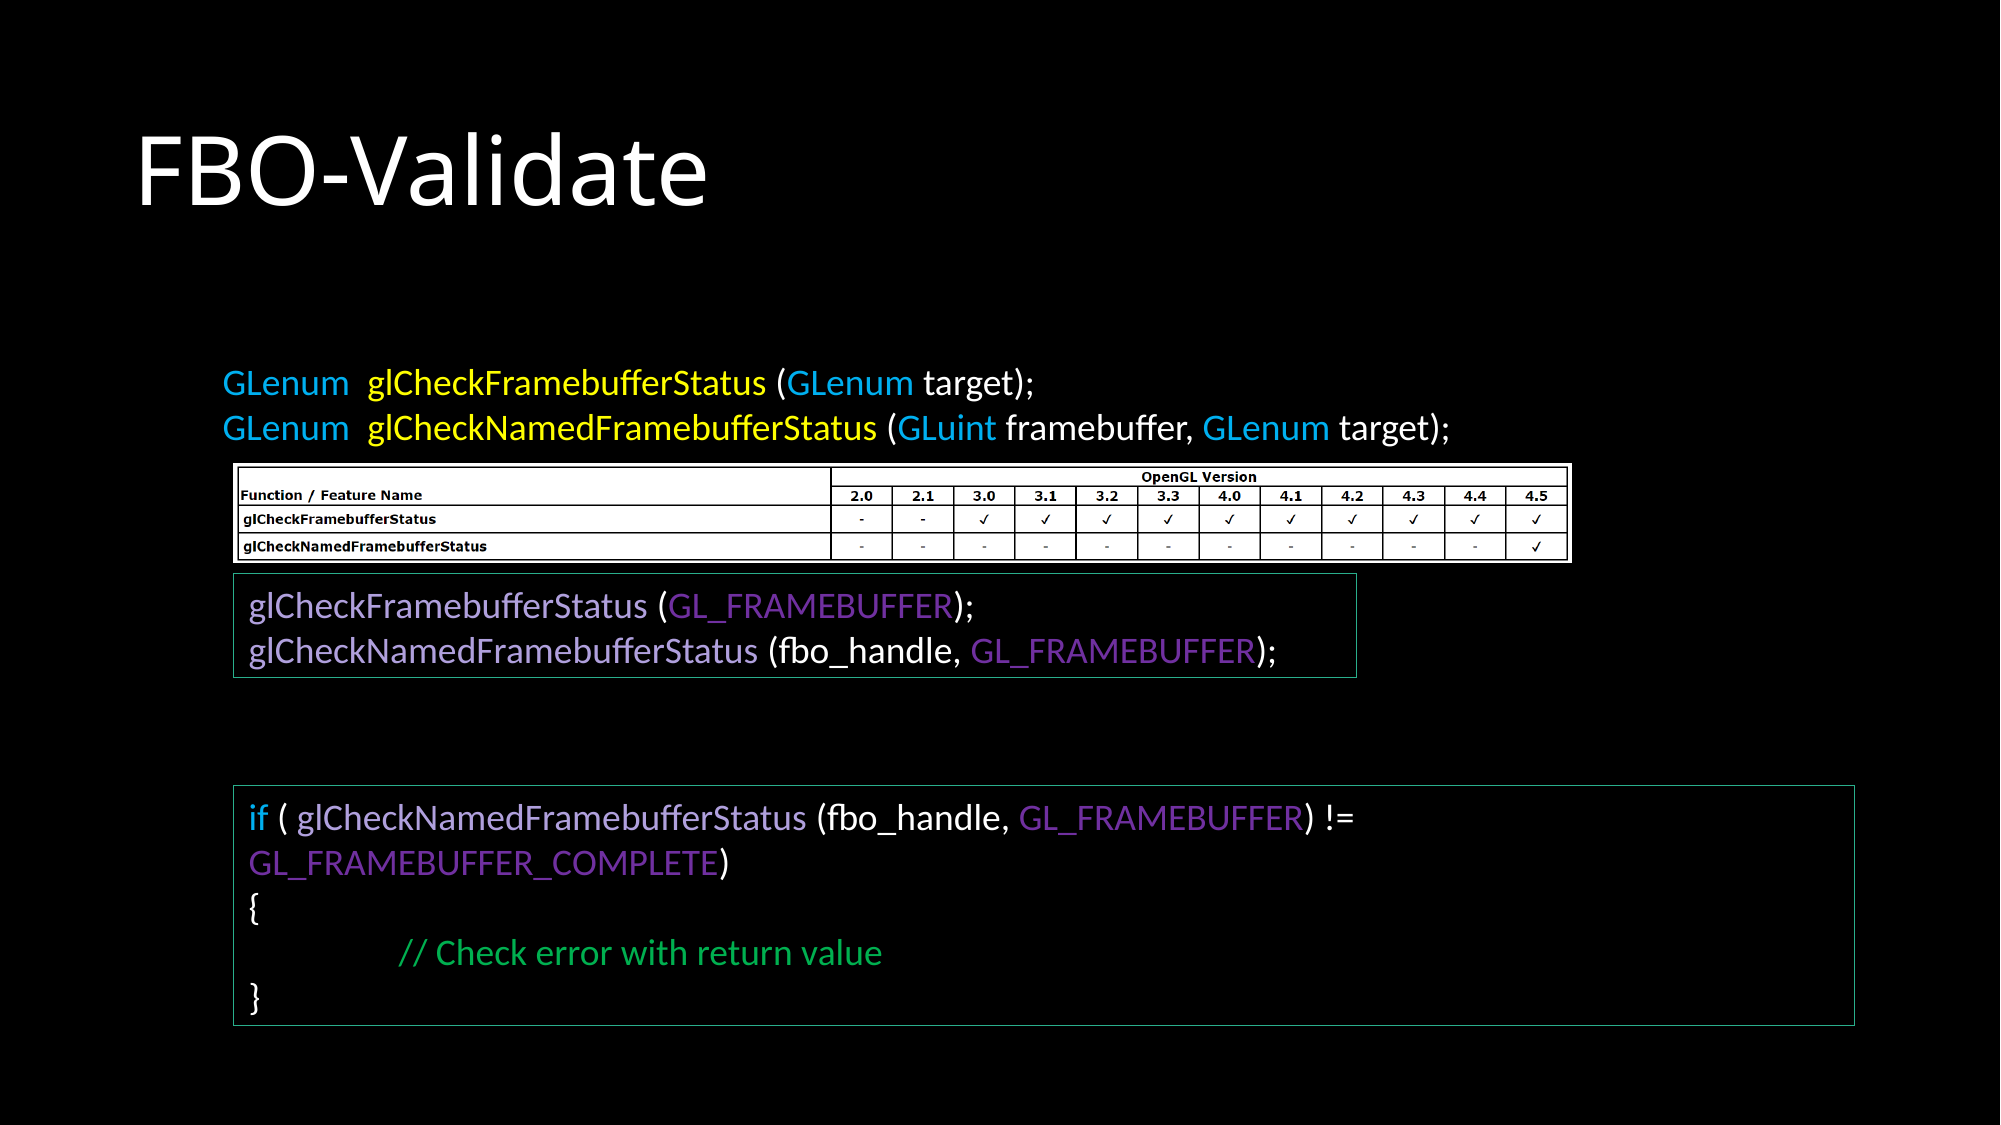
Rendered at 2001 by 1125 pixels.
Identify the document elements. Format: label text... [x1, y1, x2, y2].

text_box GLenum glCheckFramebufferStatus (GLenum target); GLenum glCheckNamedFramebufferStatus (GLuint framebuffer, GLenum target); [207, 350, 1533, 501]
text_box glCheckFramebufferStatus (GL_FRAMEBUFFER); glCheckNamedFramebufferStatus (fbo_handle, GL_FRAMEBUFFER); [233, 573, 1357, 678]
text_box FBO-Validate [118, 95, 922, 234]
text_box if ( glCheckNamedFramebufferStatus (fbo_handle, GL_FRAMEBUFFER) != GL_FRAMEBUFFER_COMPLETE) { // Check error with return value } [233, 785, 1855, 1026]
picture [233, 463, 1572, 563]
